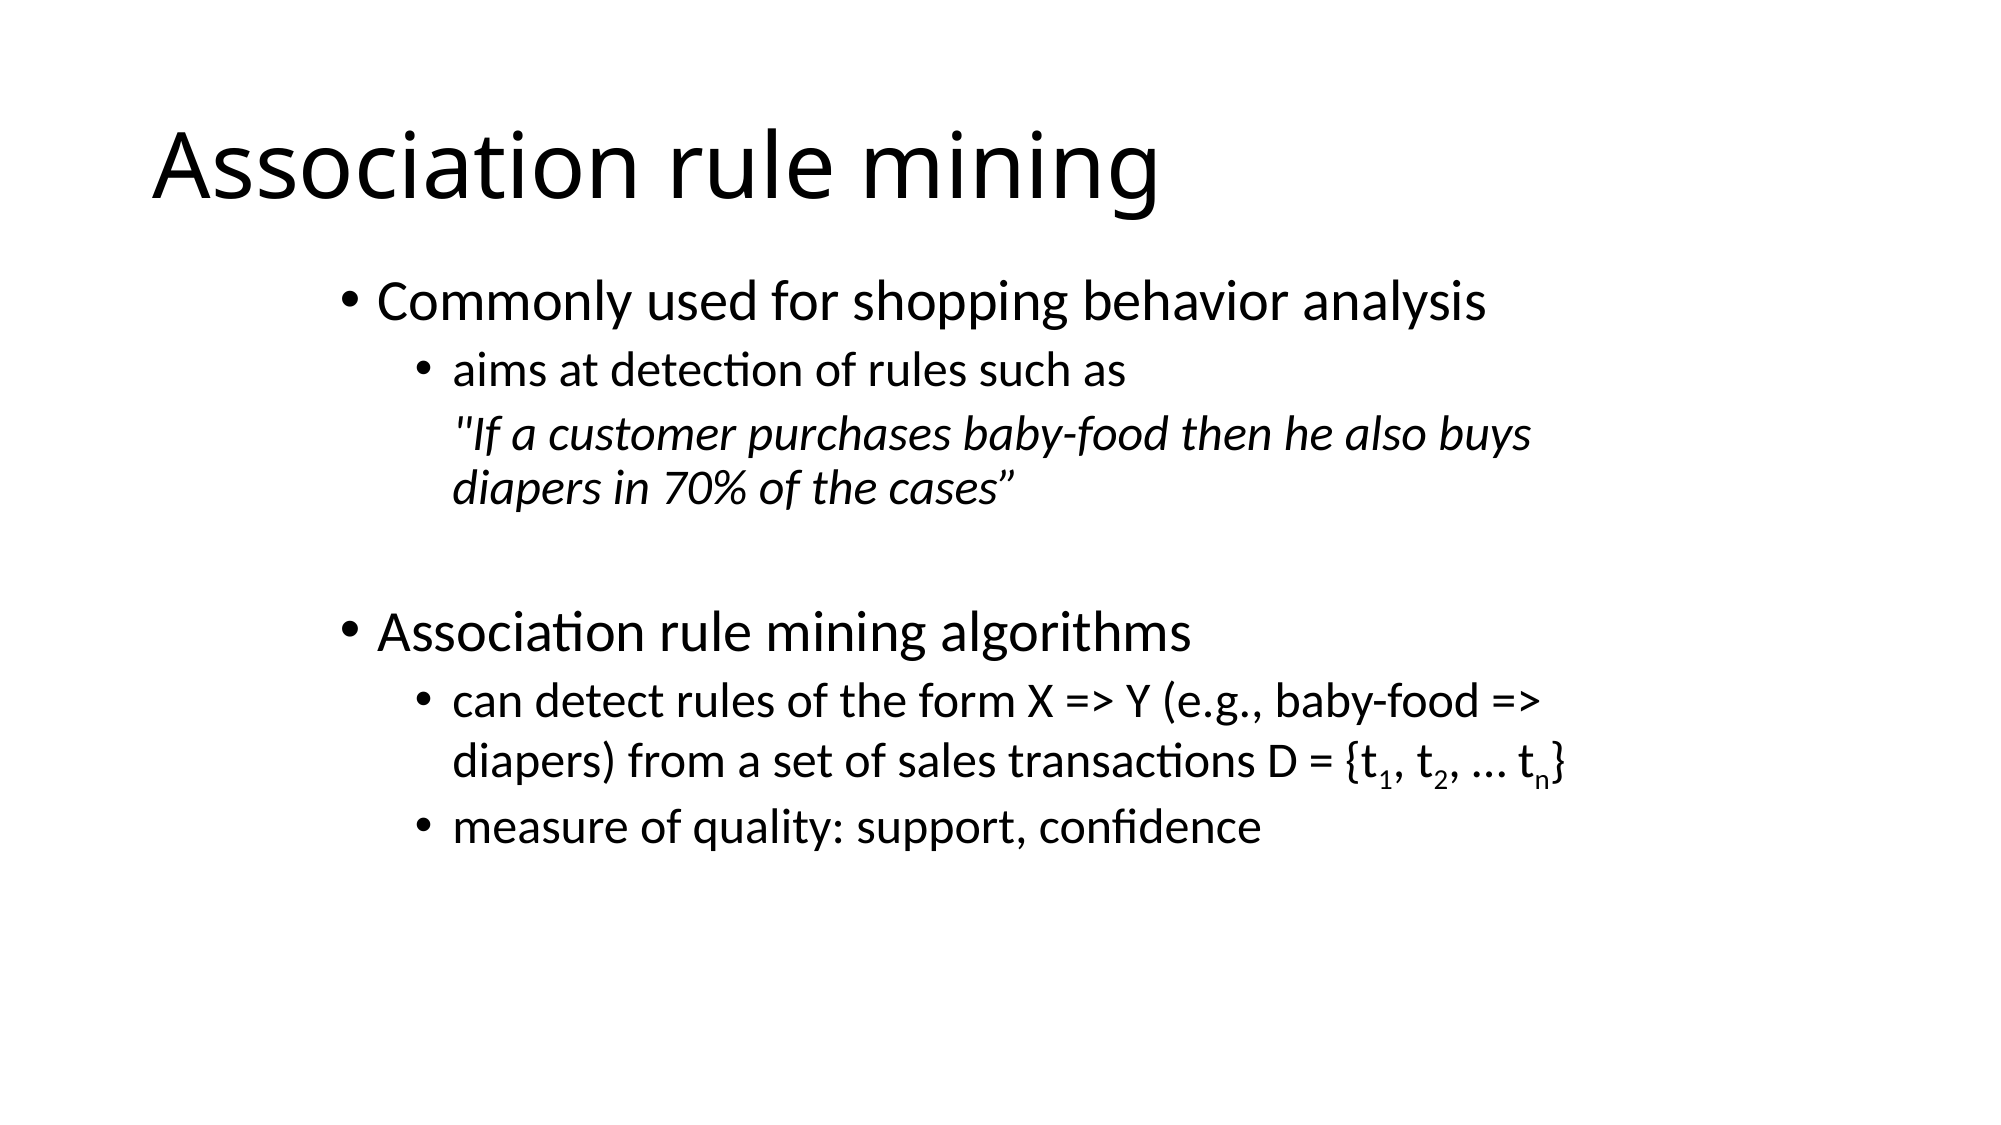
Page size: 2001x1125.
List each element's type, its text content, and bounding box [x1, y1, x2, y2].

list Commonly used for shopping behavior analysis aims at detection of rules such as "If a customer purchases baby-food then he also buys diapers in 70% of the cases” Association rule mining algorithms can detect rules of the form X => Y (e.g., baby-food => diapers) from a set of sales transactions D = {t1, t2, … tn} measure of quality: support, confidence [324, 262, 1704, 1005]
title Association rule mining [137, 59, 1863, 278]
